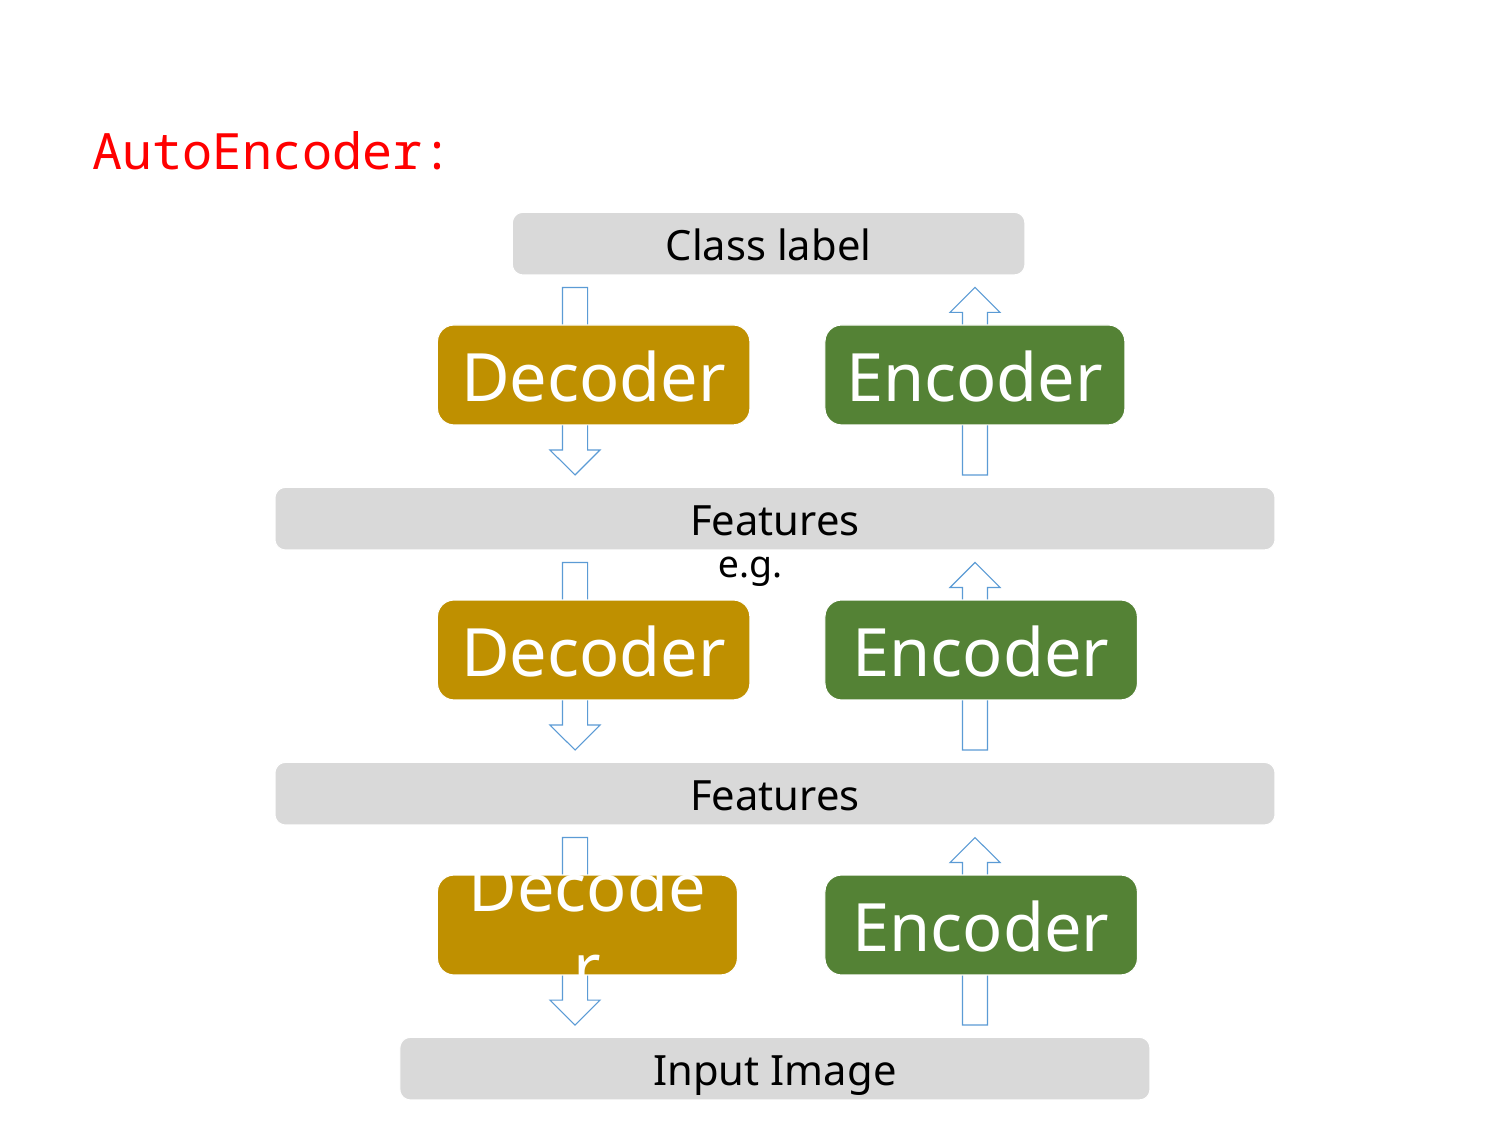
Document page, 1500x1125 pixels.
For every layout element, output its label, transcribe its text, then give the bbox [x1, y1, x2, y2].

text_box [548, 976, 602, 1026]
text_box Class label [511, 211, 1026, 276]
text_box Encoder [824, 599, 1138, 701]
text_box [548, 426, 602, 476]
text_box Decoder [436, 599, 751, 701]
text_box [561, 836, 589, 874]
text_box [961, 701, 989, 751]
text_box [548, 701, 602, 751]
text_box [948, 561, 1002, 599]
text_box [948, 286, 1002, 324]
text_box [561, 286, 589, 324]
text_box [948, 836, 1002, 874]
text_box Encoder [824, 874, 1138, 976]
text_box e.g. [703, 551, 797, 592]
text_box Features [274, 486, 1276, 551]
text_box Decoder [436, 324, 751, 426]
text_box [961, 976, 989, 1026]
text_box Features [274, 761, 1276, 826]
text_box Input Image [399, 1036, 1151, 1101]
text_box [961, 426, 989, 476]
text_box AutoEncoder: [77, 112, 468, 188]
text_box Decoder [436, 874, 738, 976]
text_box Encoder [824, 324, 1126, 426]
text_box [561, 561, 589, 599]
